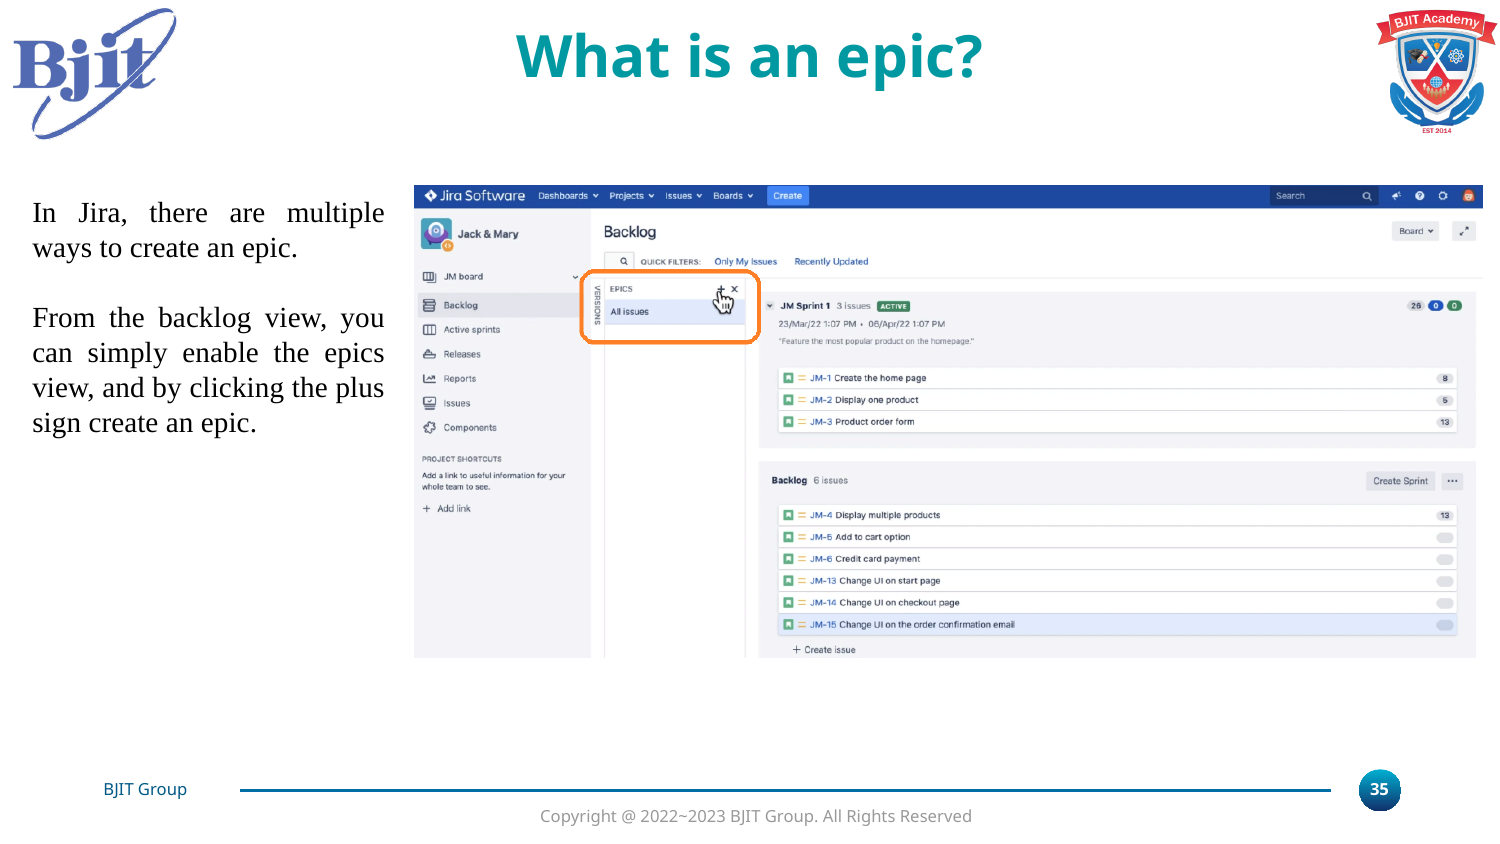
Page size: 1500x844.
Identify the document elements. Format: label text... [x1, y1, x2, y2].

picture [124, 783, 133, 795]
picture [1373, 7, 1500, 136]
picture [13, 7, 177, 140]
picture [413, 185, 1483, 658]
text_box In Jira, there are multiple ways to create an epic. From the backlog view, you can simply enable the epics view, and by clicking the plus sign create an epic. [17, 185, 400, 446]
text_box What is an epic? [196, 11, 1304, 97]
